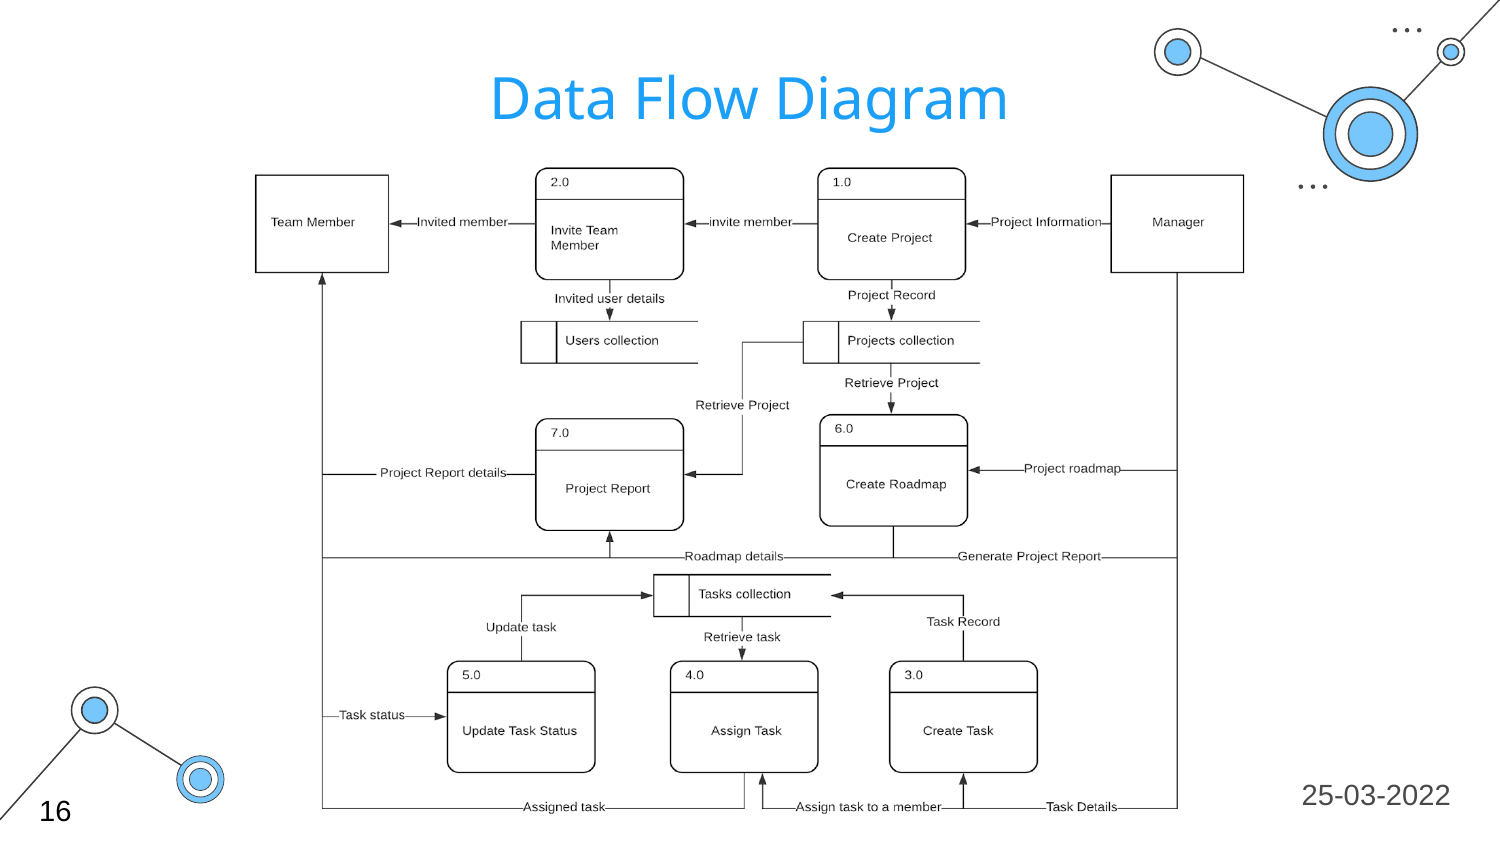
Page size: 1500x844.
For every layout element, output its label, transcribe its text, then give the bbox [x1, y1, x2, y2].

title Data Flow Diagram [118, 46, 1382, 141]
text_box 25-03-2022 [1286, 769, 1467, 820]
picture [226, 139, 1274, 844]
text_box 16 [24, 784, 87, 835]
